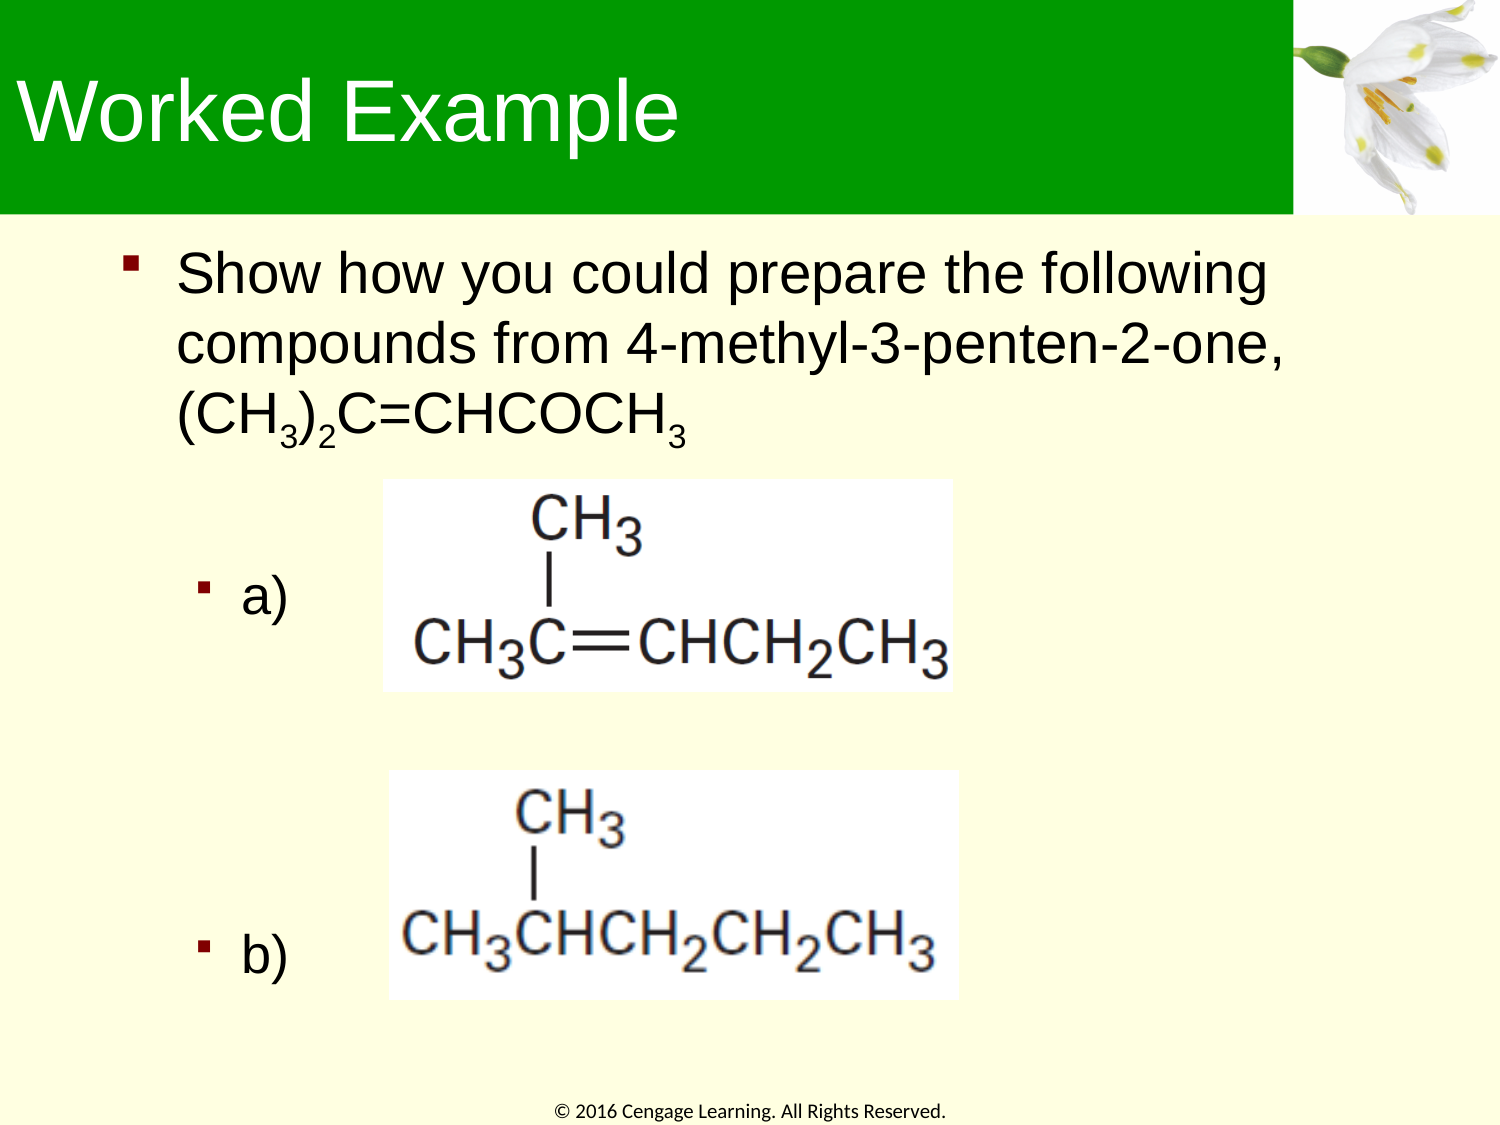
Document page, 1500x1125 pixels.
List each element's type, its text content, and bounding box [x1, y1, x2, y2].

picture [1293, 0, 1500, 215]
picture [383, 479, 953, 693]
title Worked Example [0, 0, 1288, 213]
picture [389, 770, 960, 1000]
list Show how you could prepare the following compounds from 4-methyl-3-penten-2-one, (CH3)2C=CHCOCH3 a) b) [103, 227, 1450, 1065]
